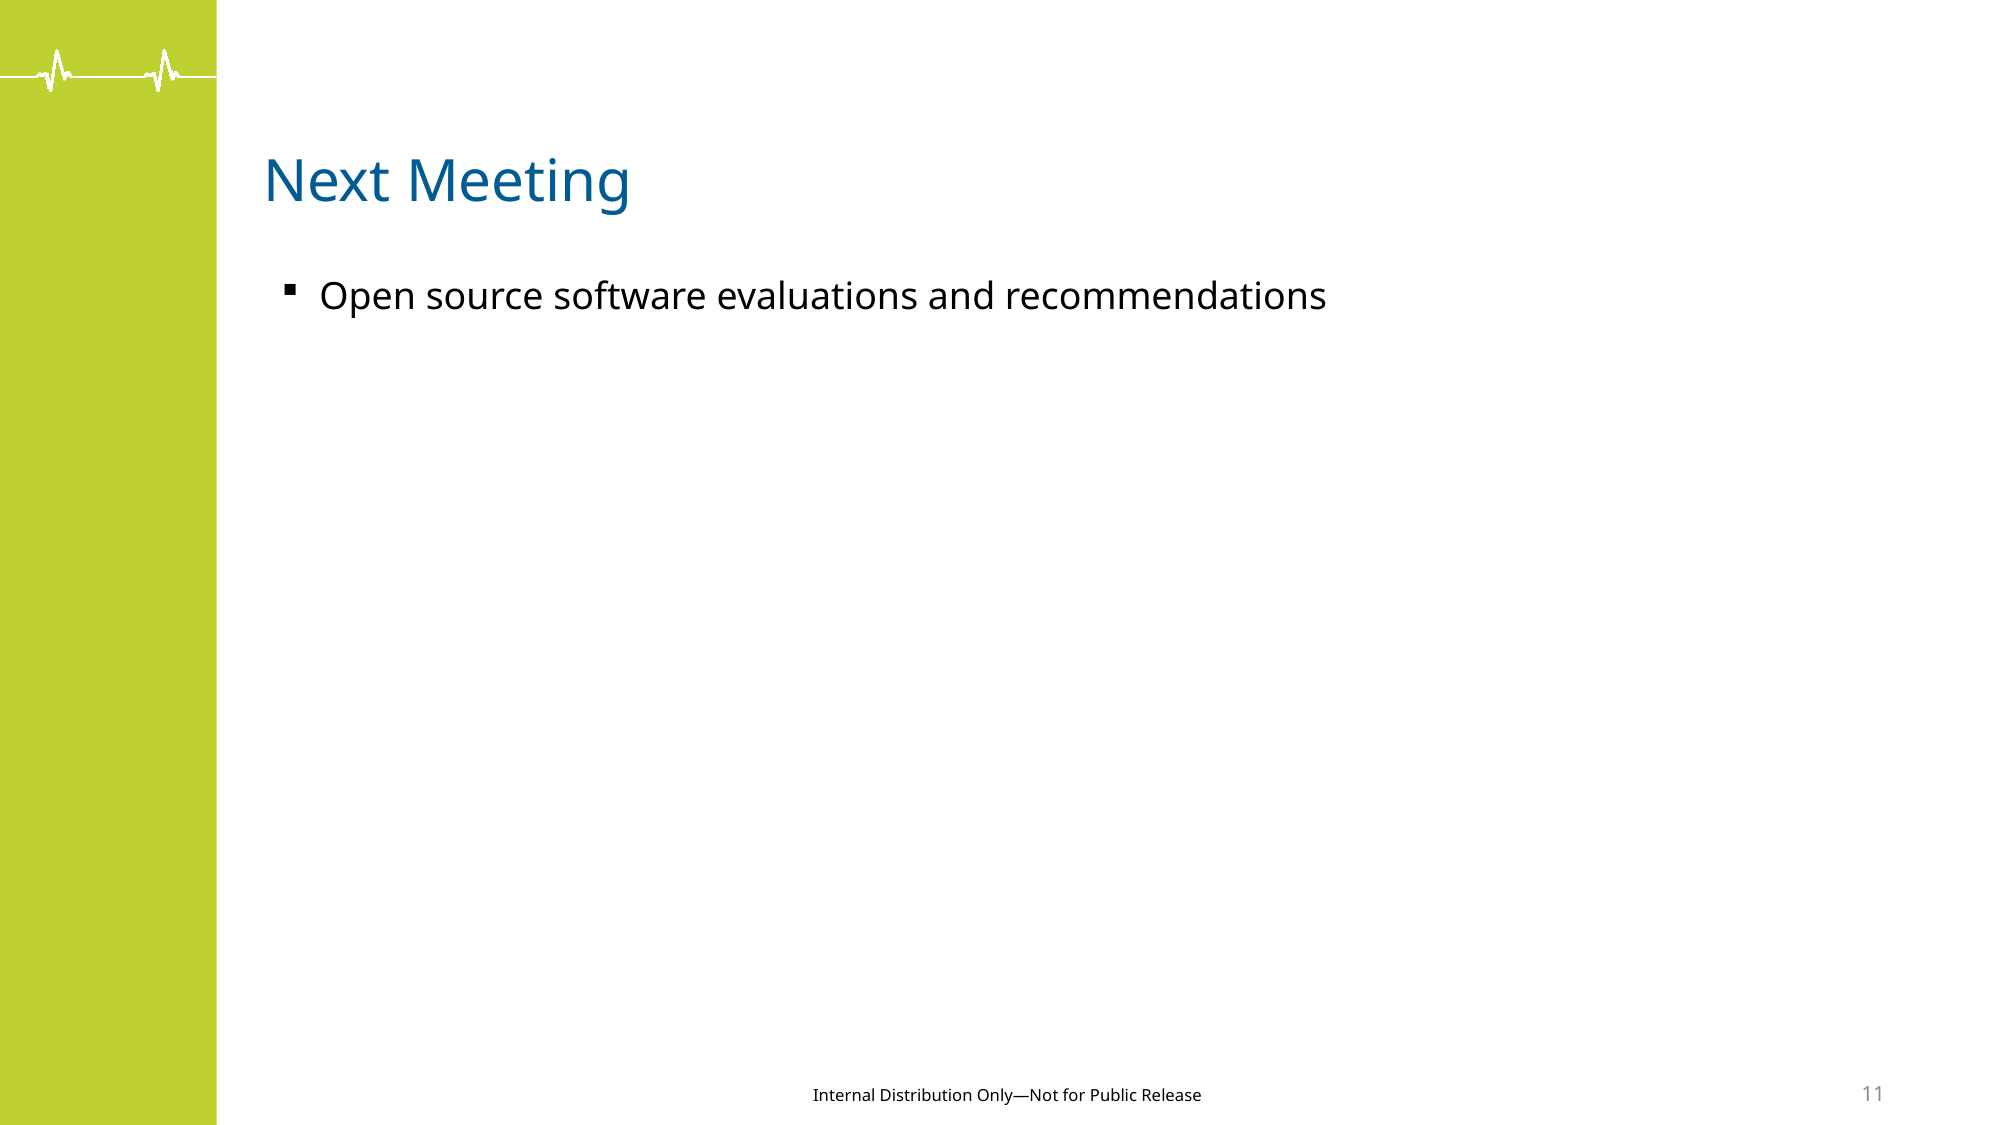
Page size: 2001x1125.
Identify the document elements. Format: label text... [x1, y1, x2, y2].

slide_number 11 [1500, 1065, 1900, 1125]
list Open source software evaluations and recommendations [248, 255, 1882, 1005]
title Next Meeting [248, 119, 1882, 236]
picture [0, 9, 217, 125]
